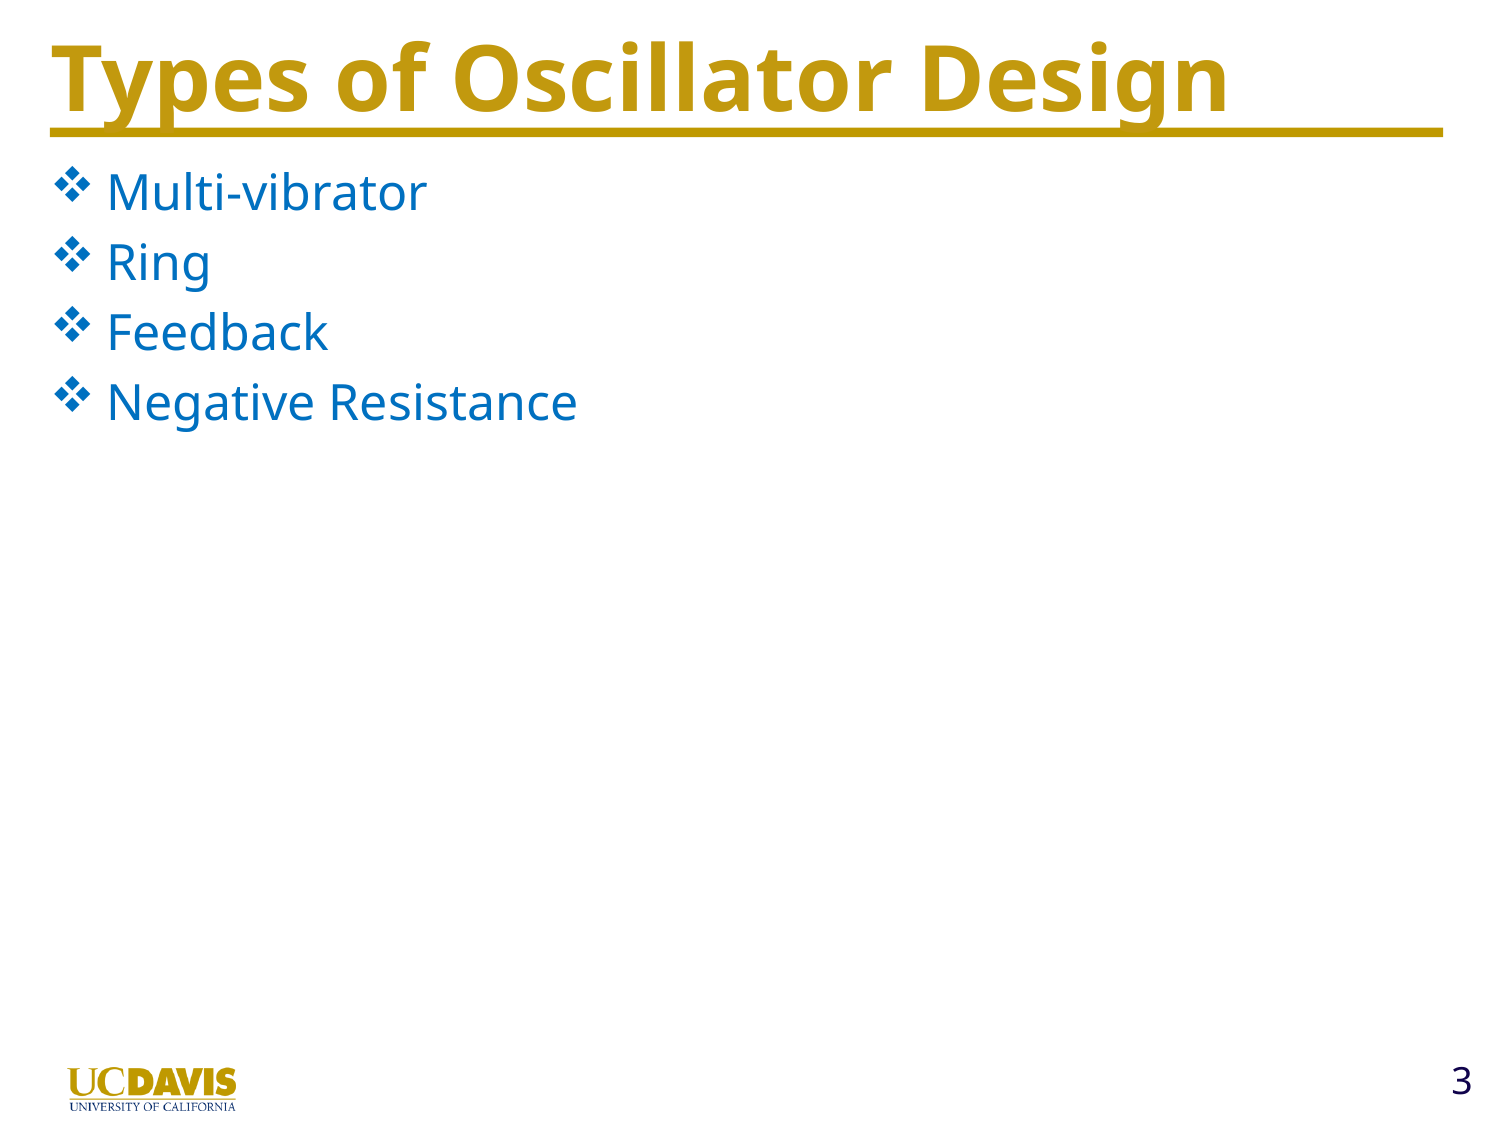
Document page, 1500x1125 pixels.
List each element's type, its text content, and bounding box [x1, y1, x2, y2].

title Types of Oscillator Design [49, 0, 1444, 151]
list Multi-vibrator Ring Feedback Negative Resistance [49, 152, 1444, 865]
picture [67, 1067, 236, 1111]
